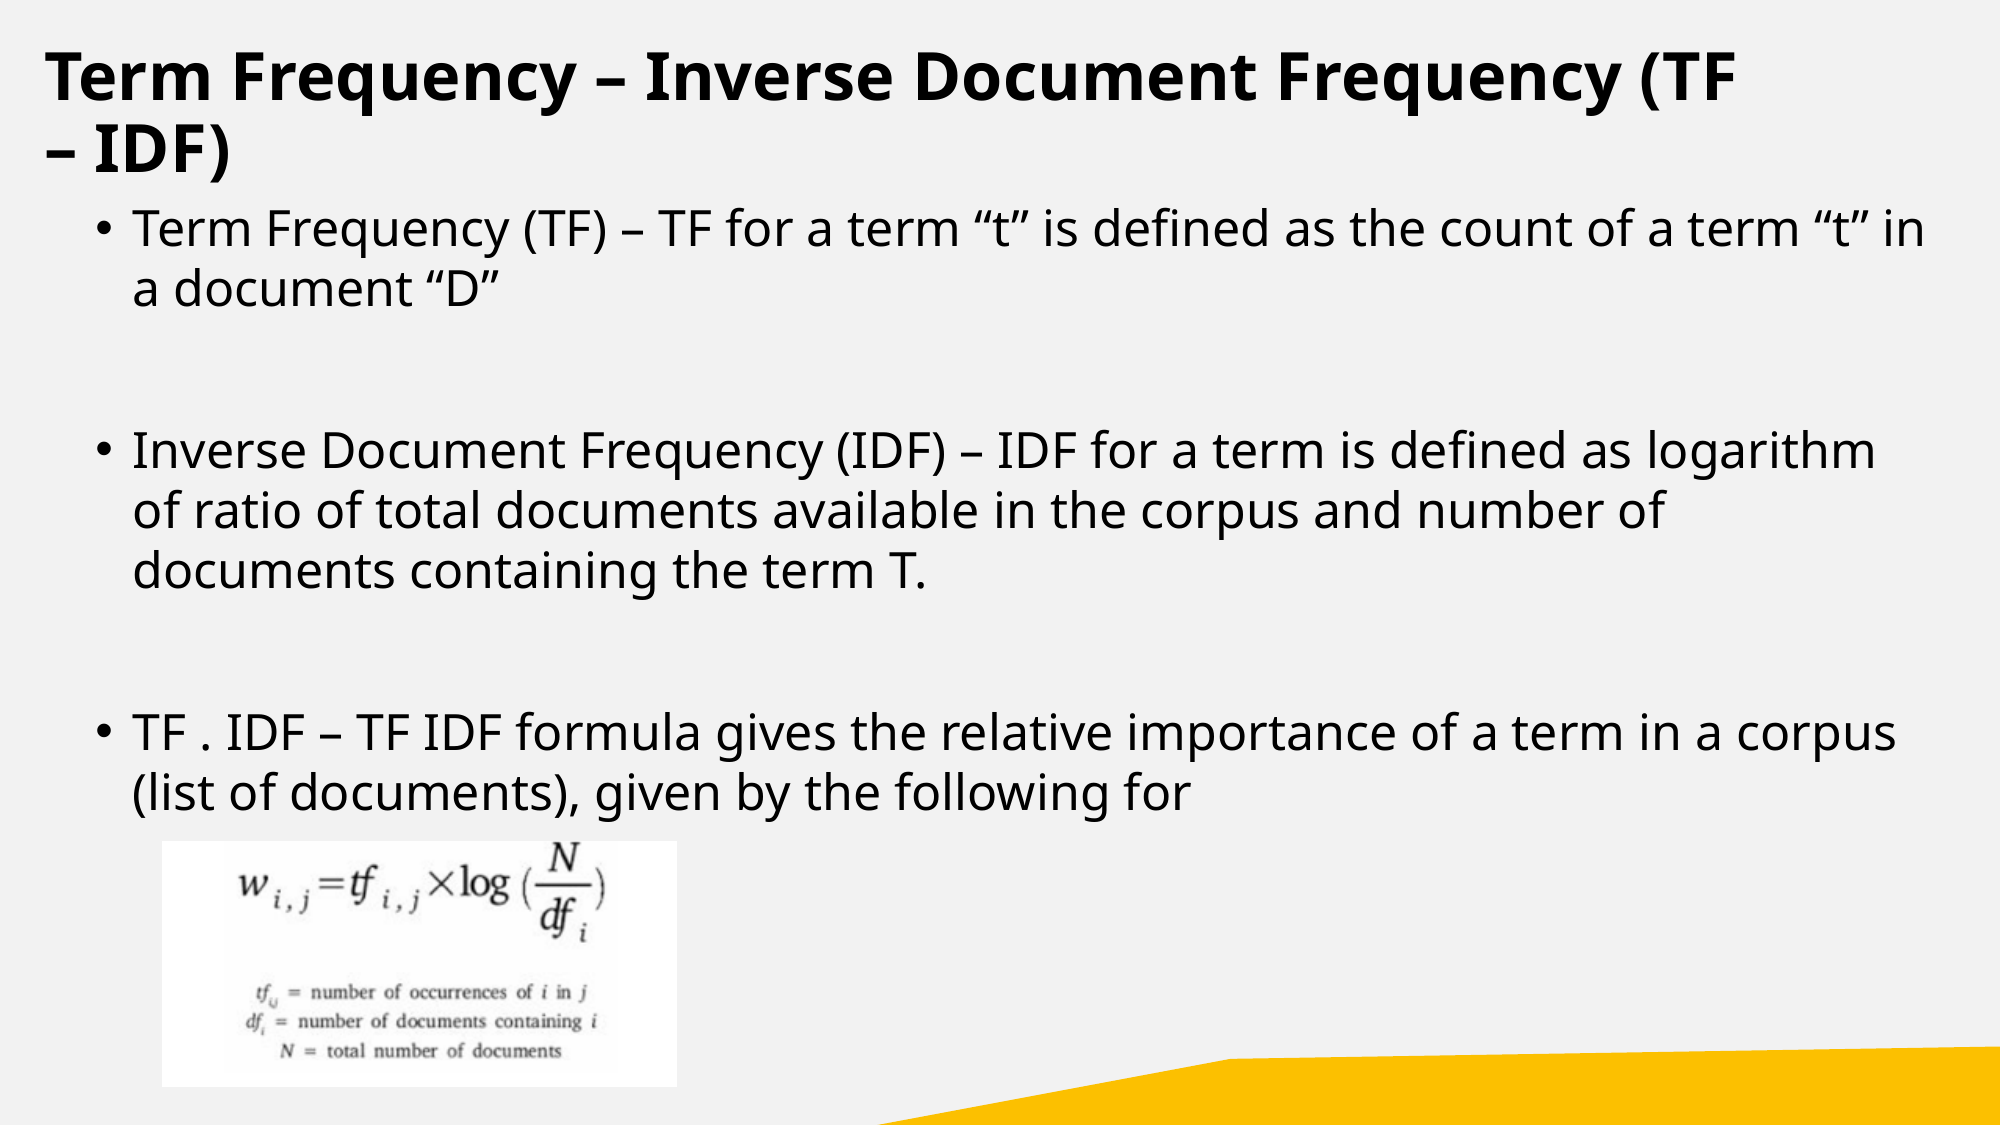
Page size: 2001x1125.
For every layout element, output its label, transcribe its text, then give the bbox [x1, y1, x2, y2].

text_box [871, 1045, 2000, 1125]
picture [162, 841, 677, 1087]
title Term Frequency – Inverse Document Frequency (TF – IDF) [29, 55, 1755, 176]
list Term Frequency (TF) – TF for a term “t” is defined as the count of a term “t” in a document “D” Inverse Document Frequency (IDF) – IDF for a term is defined as logarithm of ratio of total documents available in the corpus and number of documents containing the term T. TF . IDF – TF IDF formula gives the relative importance of a term in a corpus (list of documents), given by the following for [80, 189, 1947, 1096]
